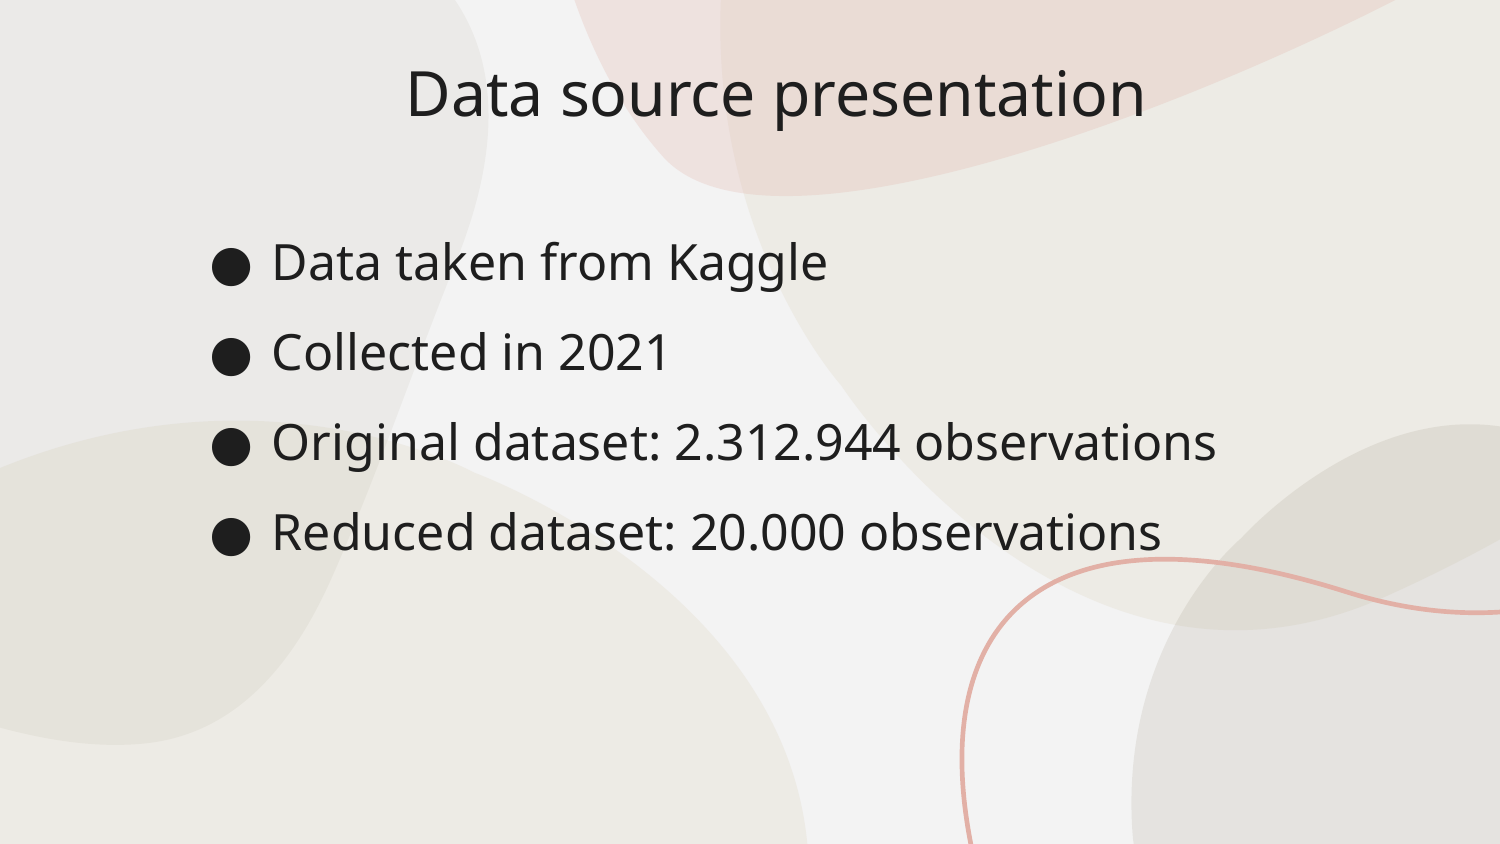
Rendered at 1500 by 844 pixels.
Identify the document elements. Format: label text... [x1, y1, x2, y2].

title Data source presentation [91, 50, 1462, 145]
title Data taken from Kaggle Collected in 2021 Original dataset: 2.312.944 observations Reduced dataset: 20.000 observations [181, 176, 1371, 611]
